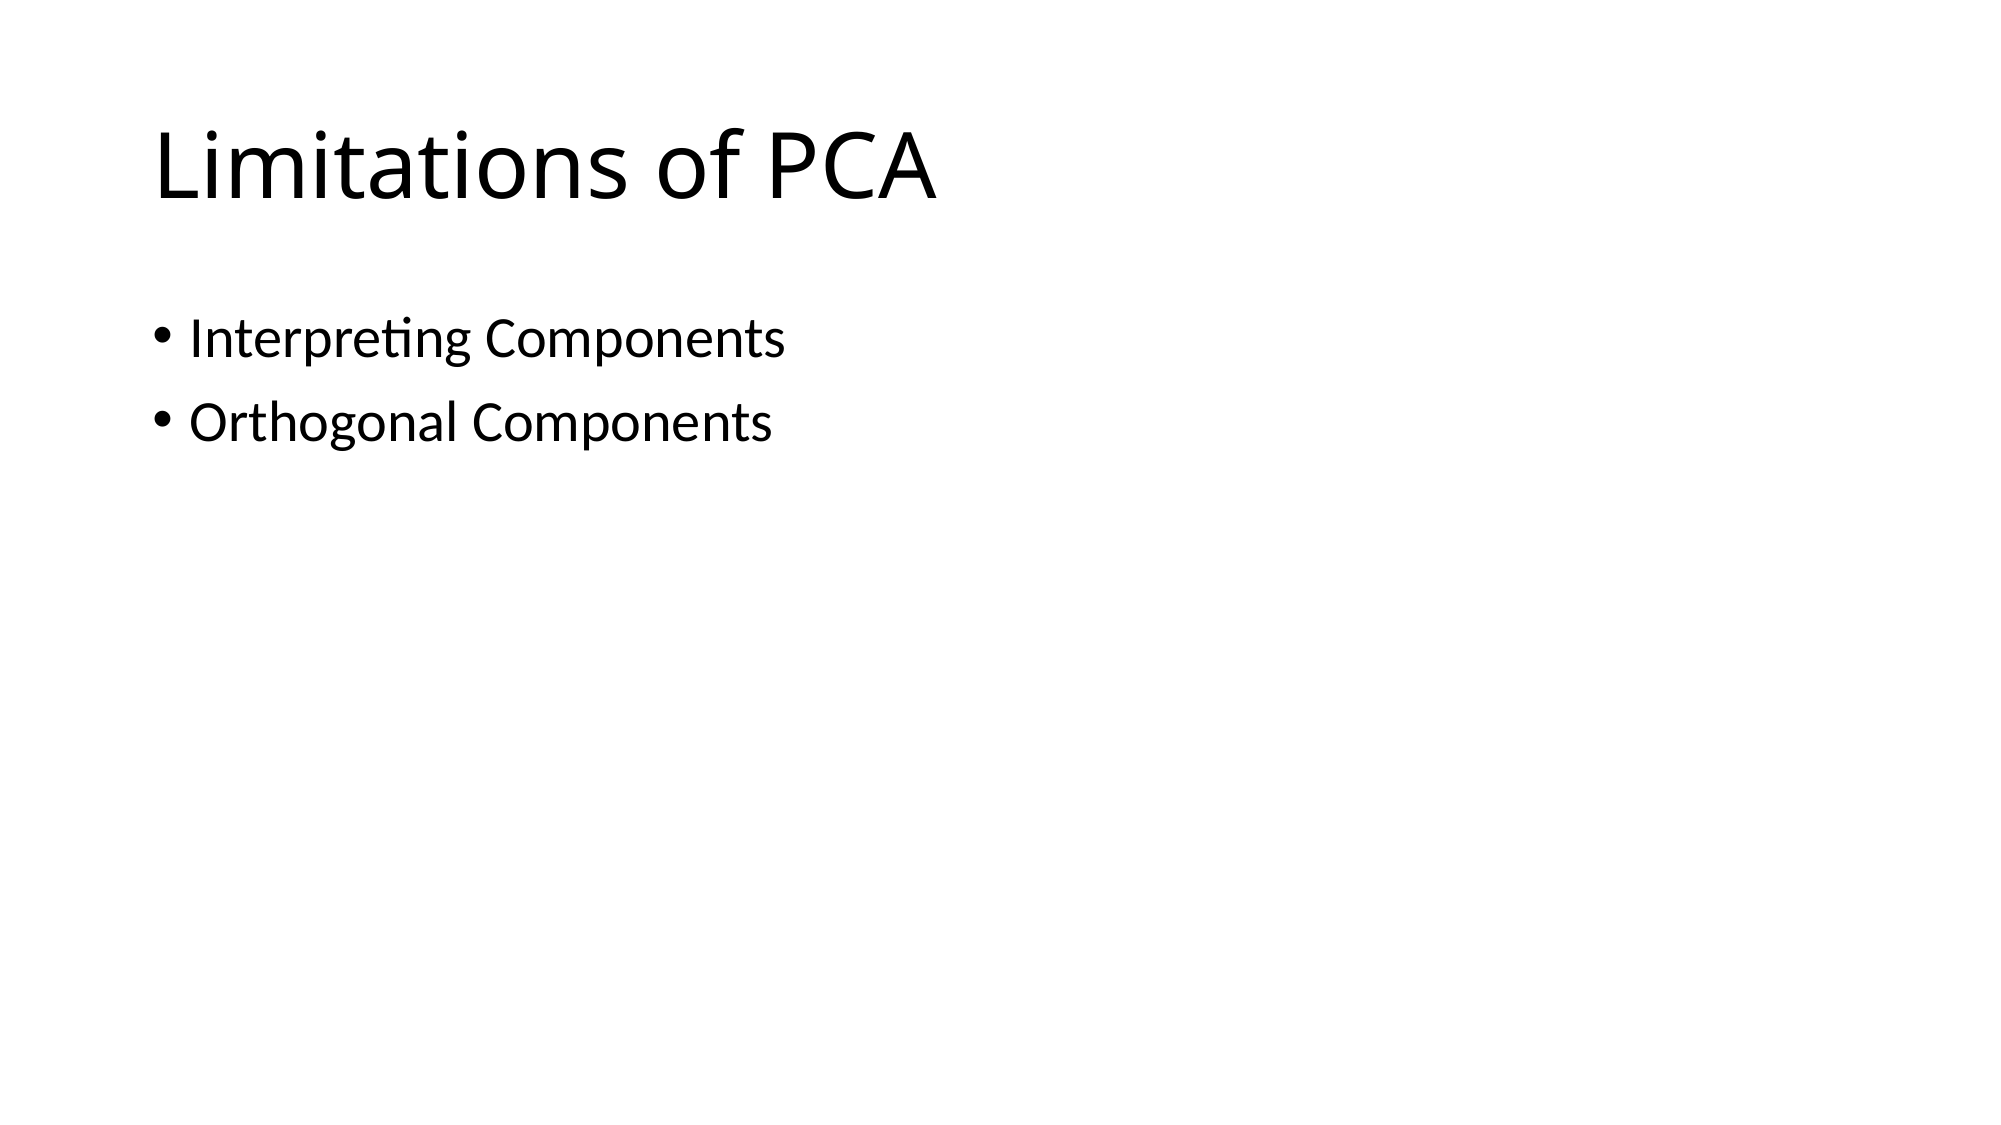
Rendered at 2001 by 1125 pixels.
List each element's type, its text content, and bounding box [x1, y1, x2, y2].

title Limitations of PCA [137, 59, 1863, 278]
list Interpreting Components Orthogonal Components [137, 299, 1863, 1014]
